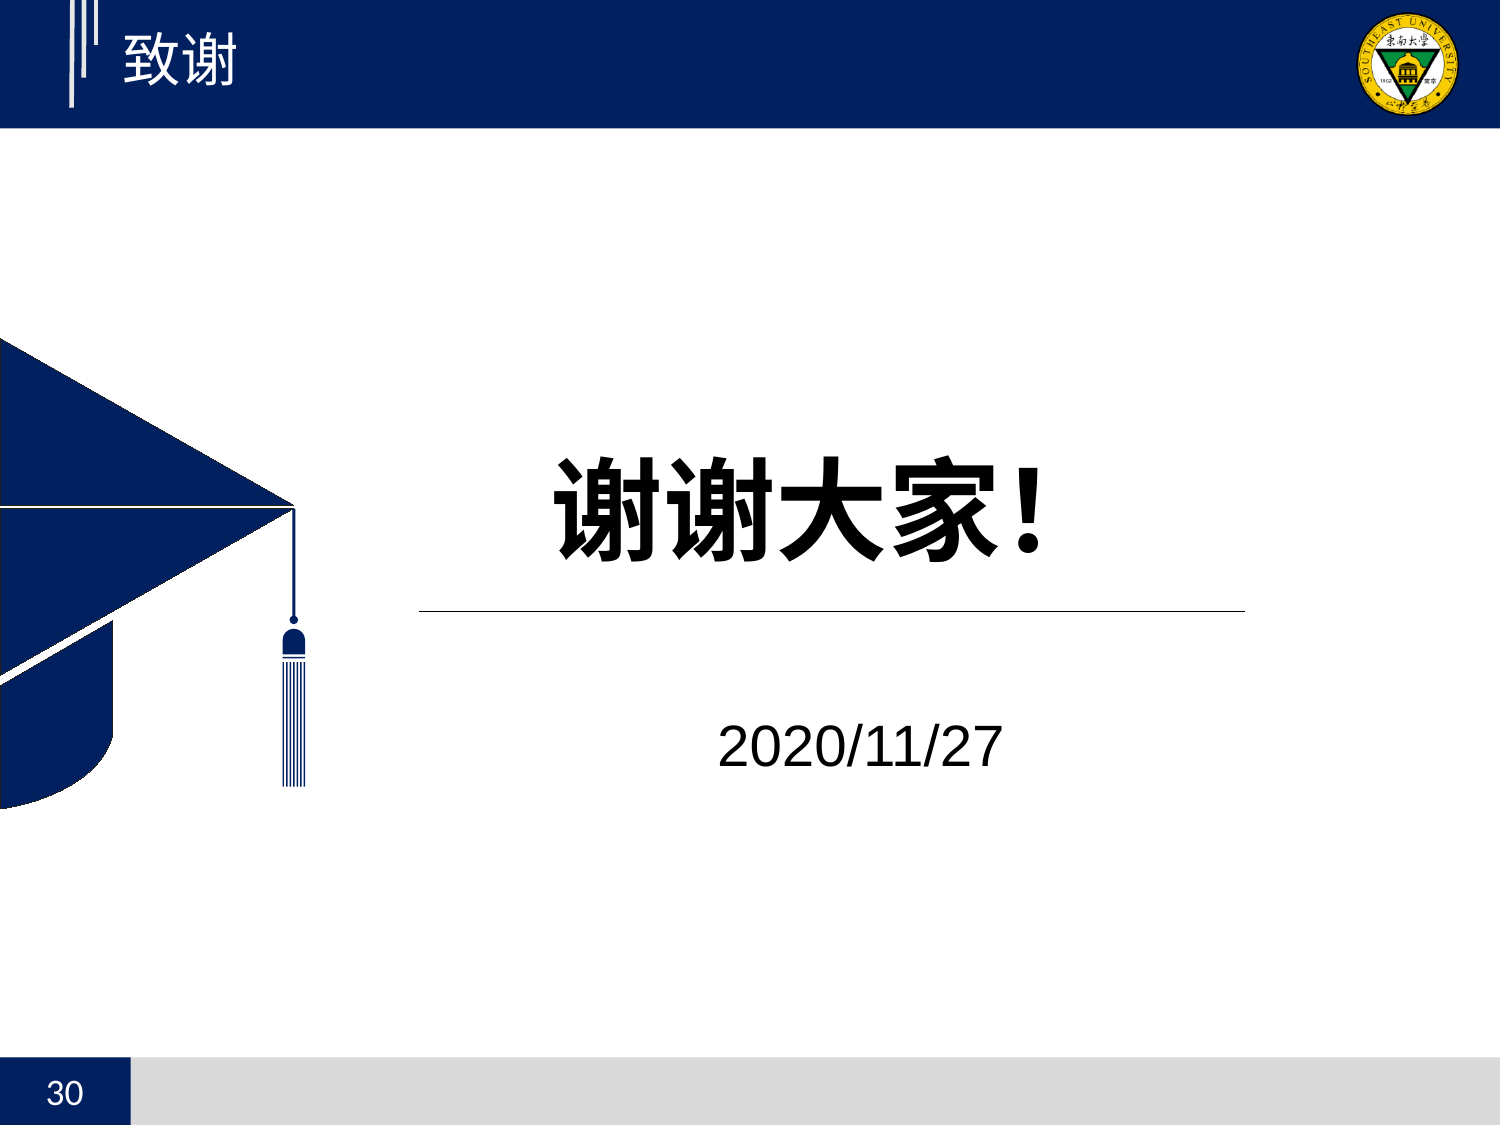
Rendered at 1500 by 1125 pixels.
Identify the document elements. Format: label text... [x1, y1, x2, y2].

text_box 谢谢大家！ [535, 432, 1129, 583]
text_box [289, 508, 299, 625]
text_box [0, 0, 1500, 129]
text_box 致谢 [107, 16, 759, 101]
picture [1356, 12, 1459, 116]
text_box [0, 338, 294, 506]
text_box 30 [30, 1060, 100, 1121]
text_box 2020/11/27 [702, 700, 1131, 786]
text_box [0, 620, 113, 809]
text_box [0, 508, 292, 676]
text_box [282, 628, 306, 655]
